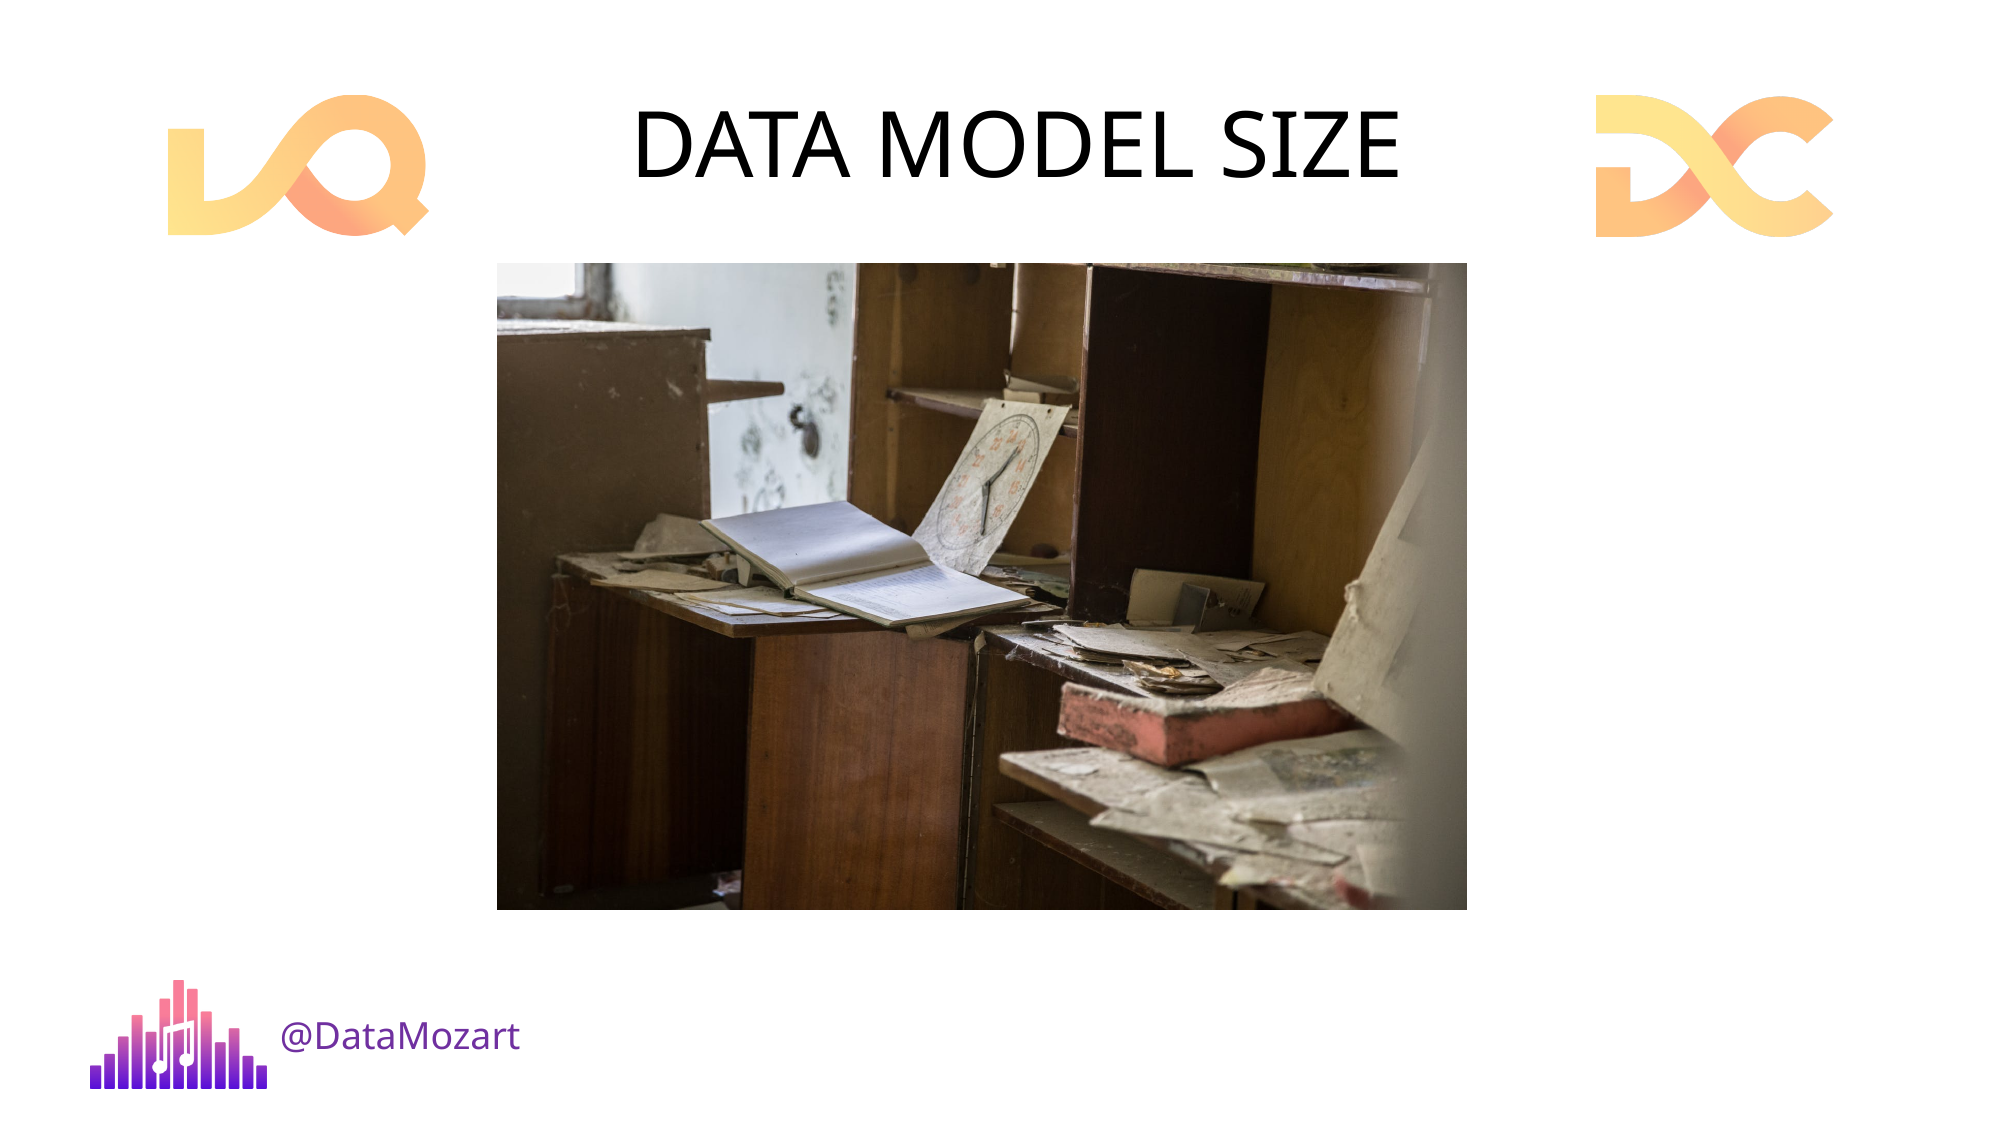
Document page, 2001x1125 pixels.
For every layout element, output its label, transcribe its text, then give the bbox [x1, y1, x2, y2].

text_box DATA MODEL SIZE [615, 78, 1420, 203]
text_box @DataMozart [267, 1004, 536, 1065]
picture [497, 263, 1467, 910]
picture [90, 980, 267, 1089]
